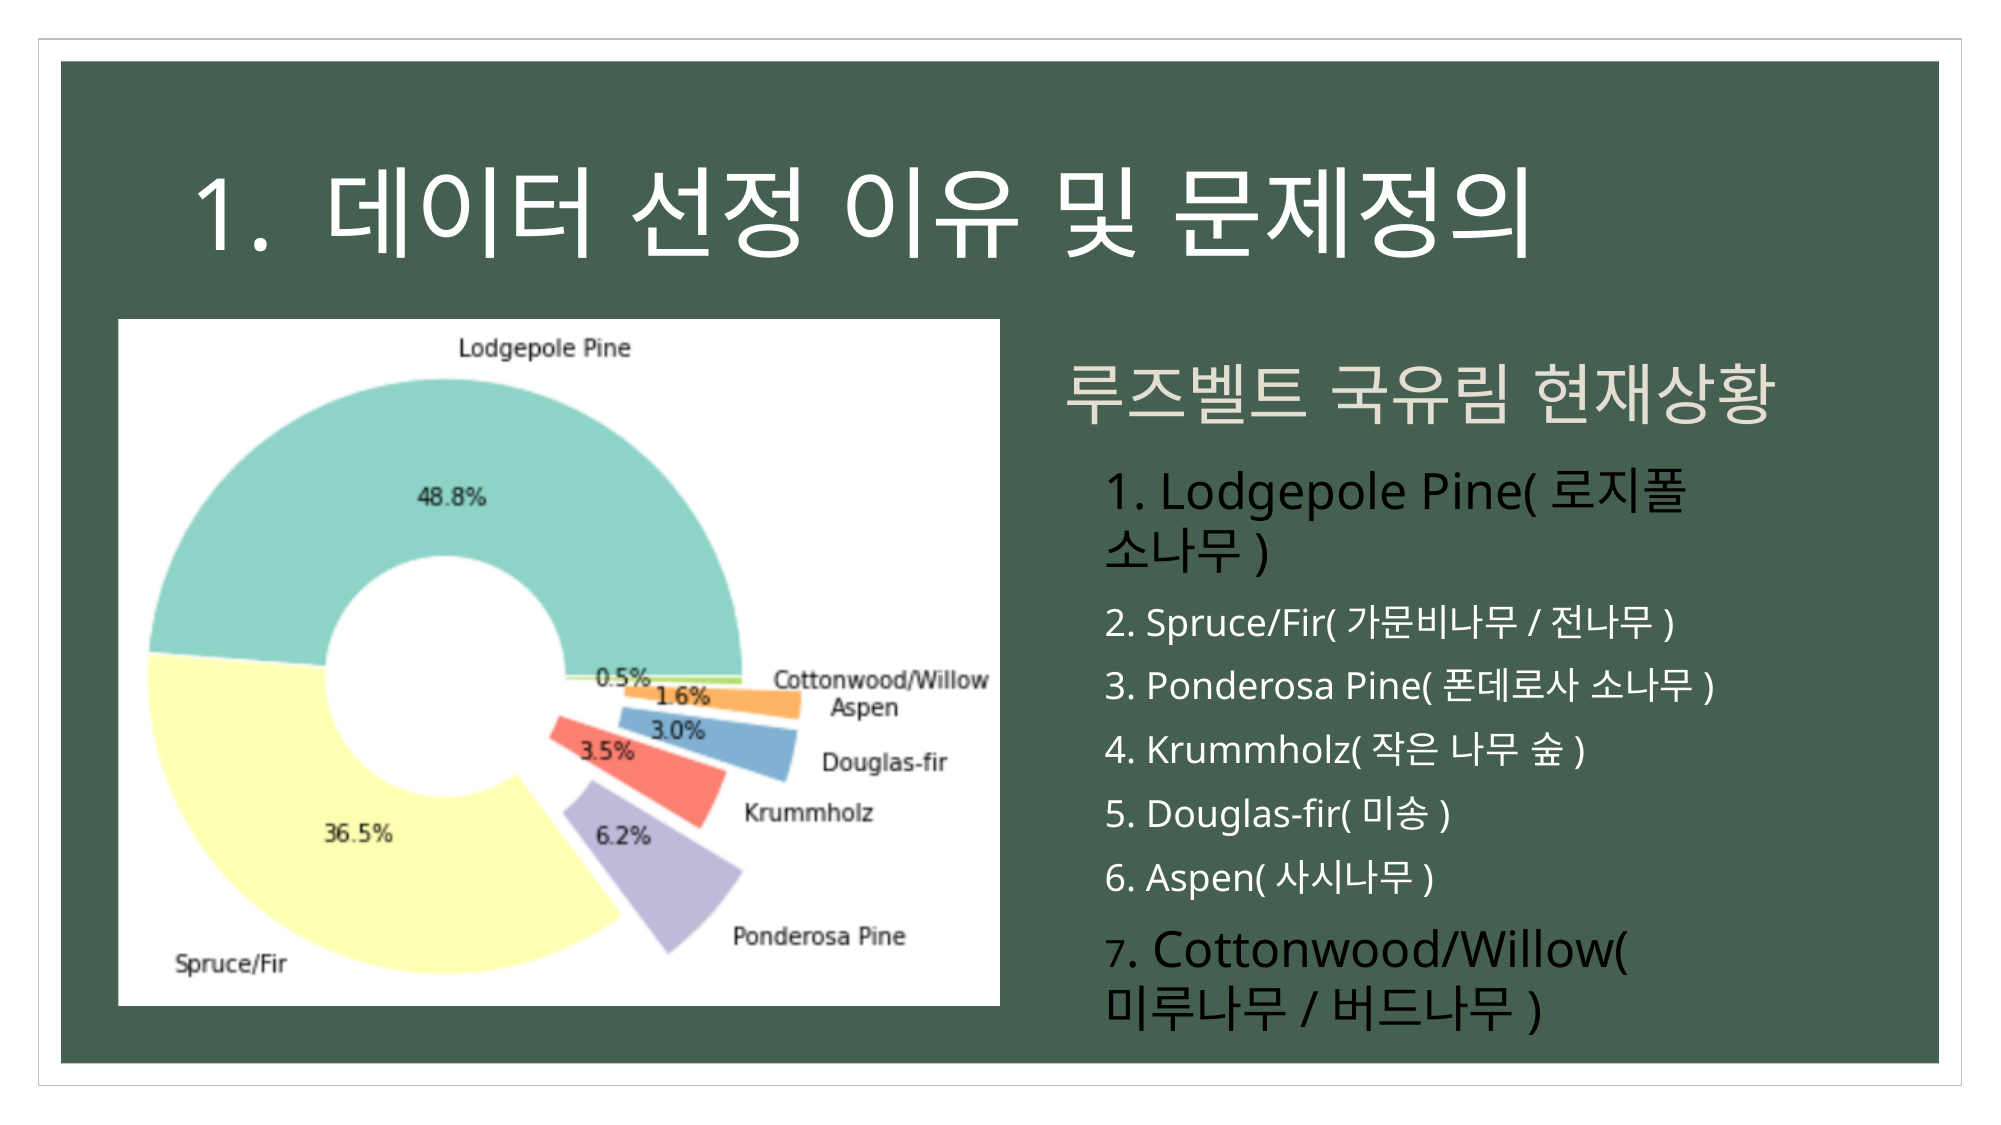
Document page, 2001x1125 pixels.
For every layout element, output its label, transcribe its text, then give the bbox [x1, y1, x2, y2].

list 1. Lodgepole Pine(로지폴 소나무) 2. Spruce/Fir(가문비나무/전나무) 3. Ponderosa Pine(폰데로사 소나무) 4. Krummholz(작은 나무 숲) 5. Douglas-fir(미송) 6. Aspen(사시나무) 7. Cottonwood/Willow(미루나무/버드나무) [1089, 452, 1826, 978]
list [118, 319, 1000, 1006]
list 루즈벨트 국유림 현재상황 [1017, 340, 1826, 446]
title 1. 데이터 선정 이유 및 문제정의 [174, 105, 1825, 331]
